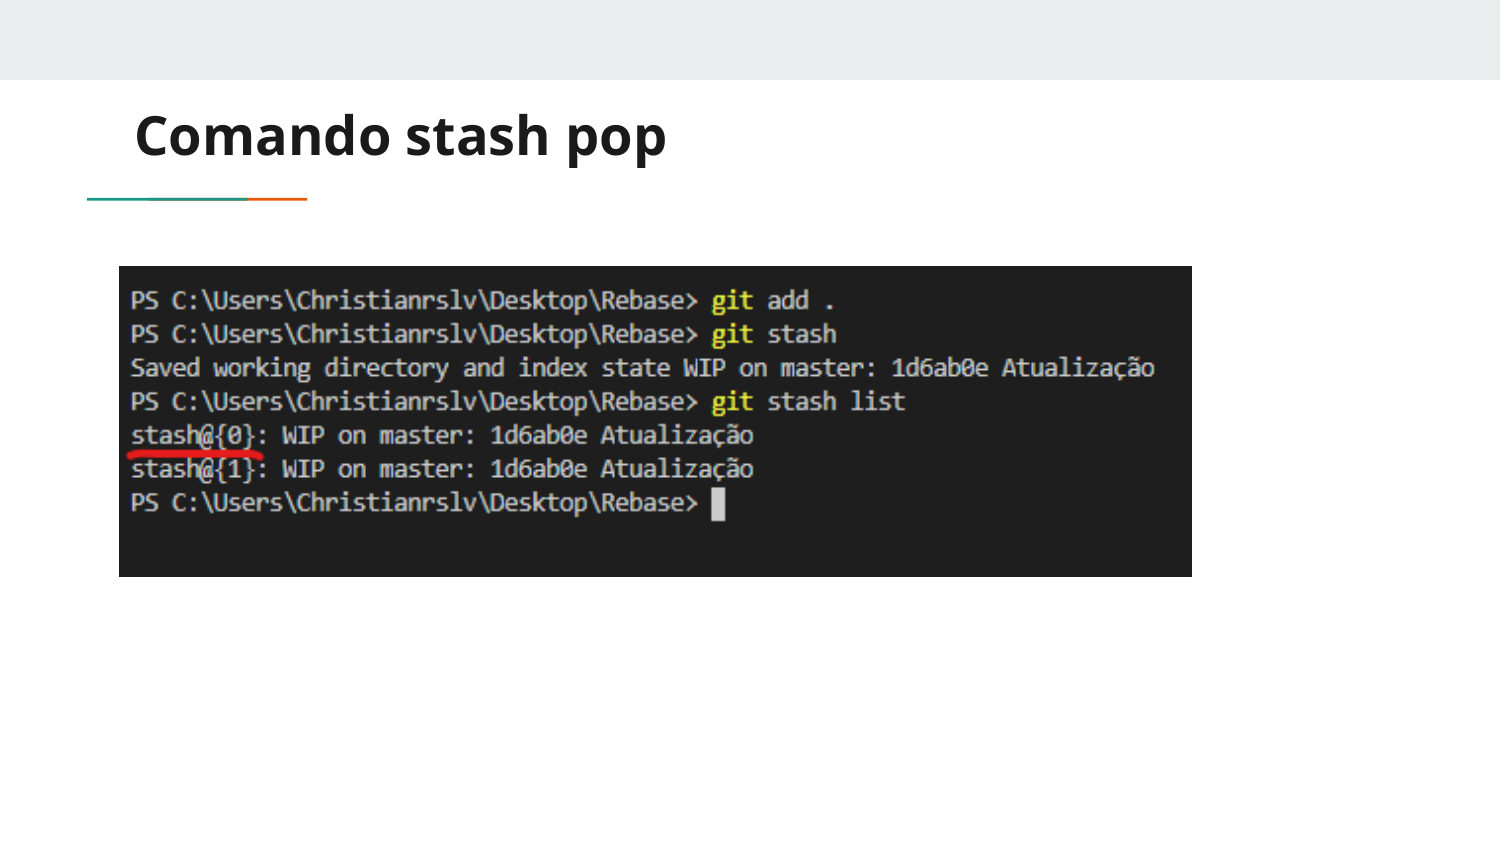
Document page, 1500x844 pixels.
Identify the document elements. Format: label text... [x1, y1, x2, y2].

picture [119, 266, 1192, 578]
title Comando stash pop [119, 86, 1381, 175]
